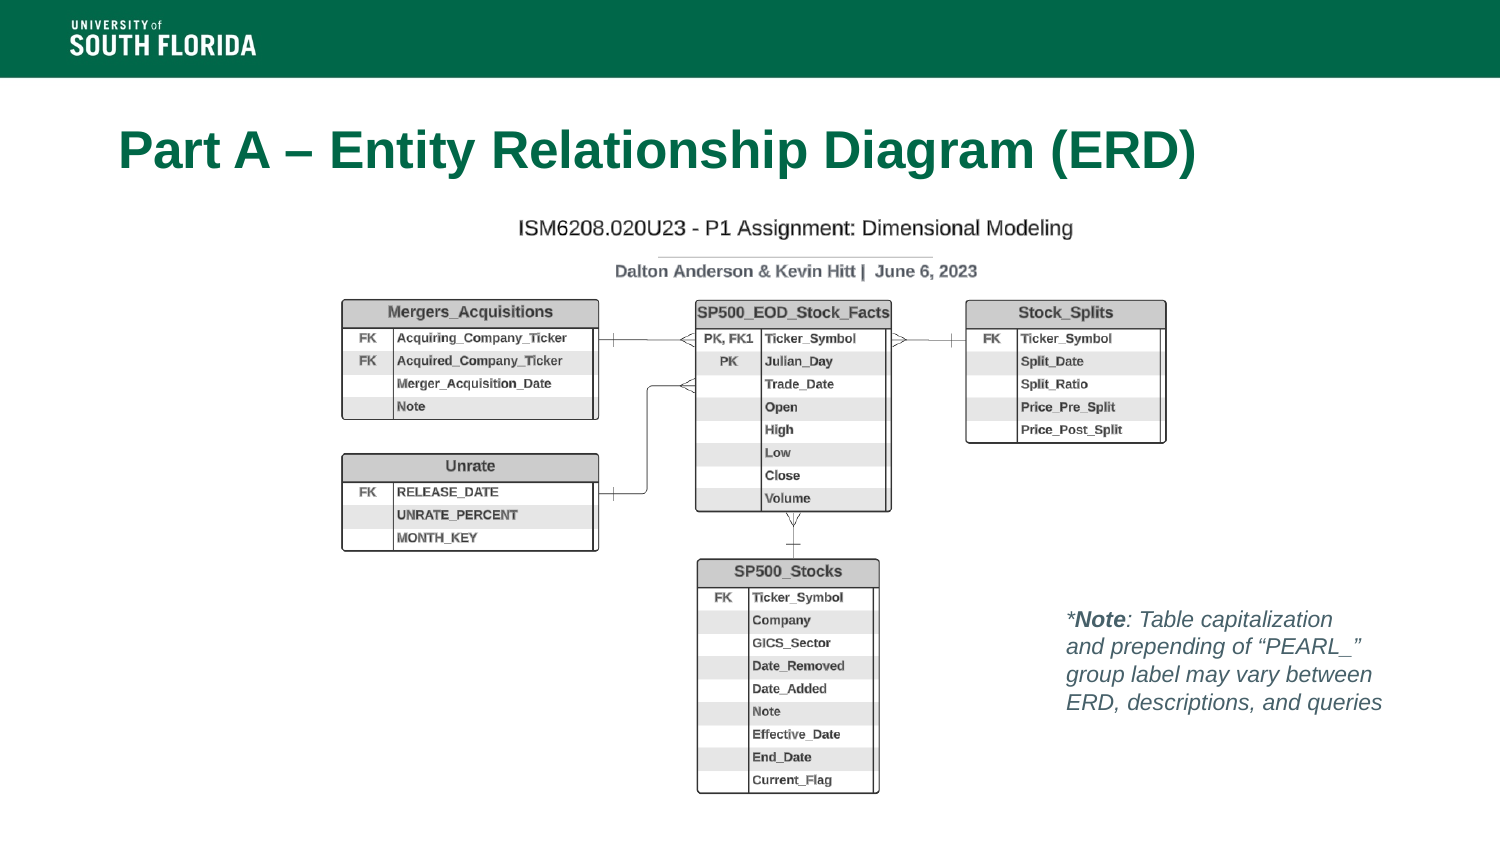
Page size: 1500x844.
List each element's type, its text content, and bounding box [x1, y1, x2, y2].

picture [0, 0, 1500, 844]
text_box *Note: Table capitalization and prepending of “PEARL_” group label may vary between ERD, descriptions, and queries [1171, 597, 1398, 722]
title Part A – Entity Relationship Diagram (ERD) [103, 94, 1397, 208]
